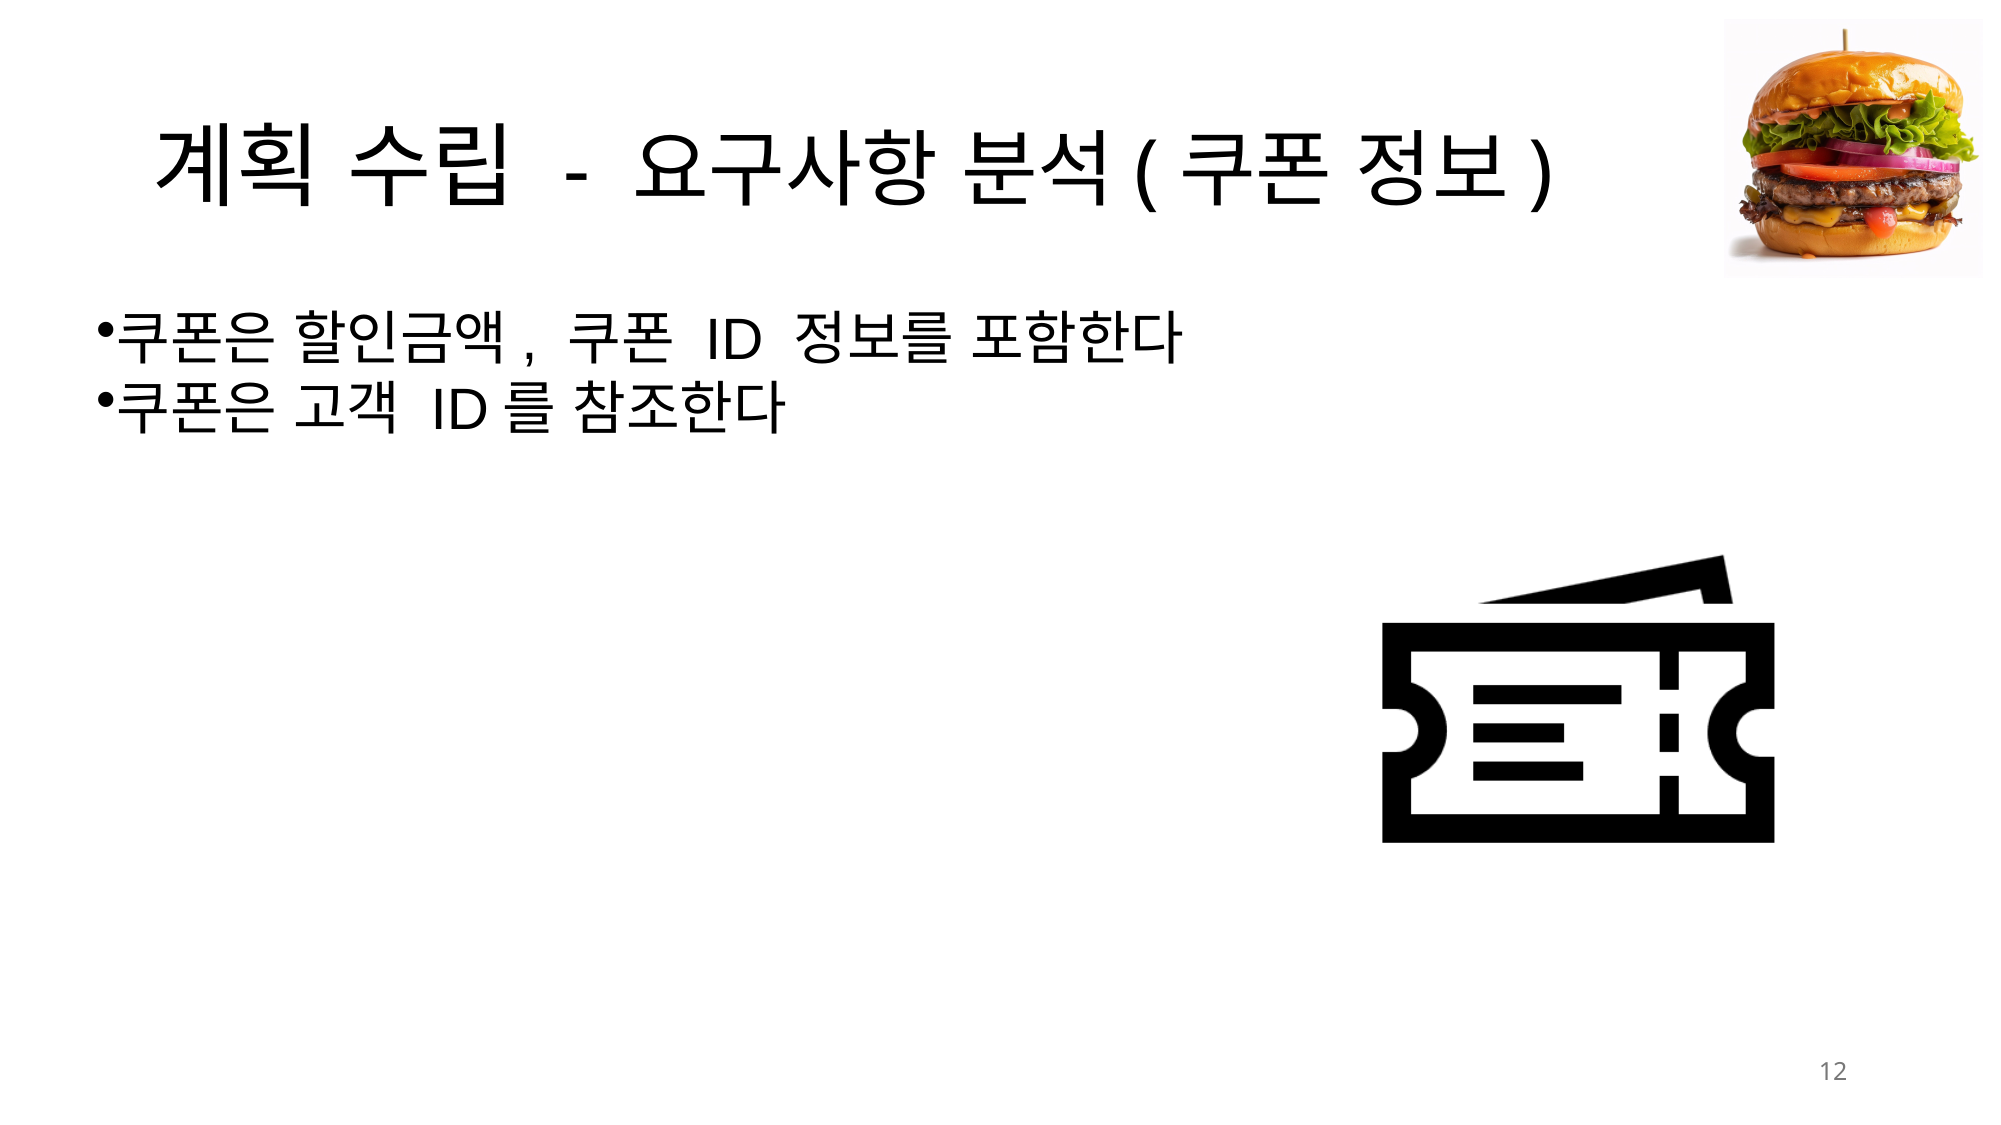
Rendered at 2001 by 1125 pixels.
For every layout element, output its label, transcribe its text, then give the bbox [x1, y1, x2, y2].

text_box 쿠폰은 할인금액, 쿠폰 ID 정보를 포함한다 쿠폰은 고객 ID를 참조한다 [80, 223, 1200, 449]
text_box 계획 수립 - 요구사항 분석(쿠폰 정보) [137, 61, 1863, 279]
picture [1349, 470, 1809, 930]
slide_number 12 [1412, 1042, 1863, 1103]
picture [1724, 19, 1983, 278]
